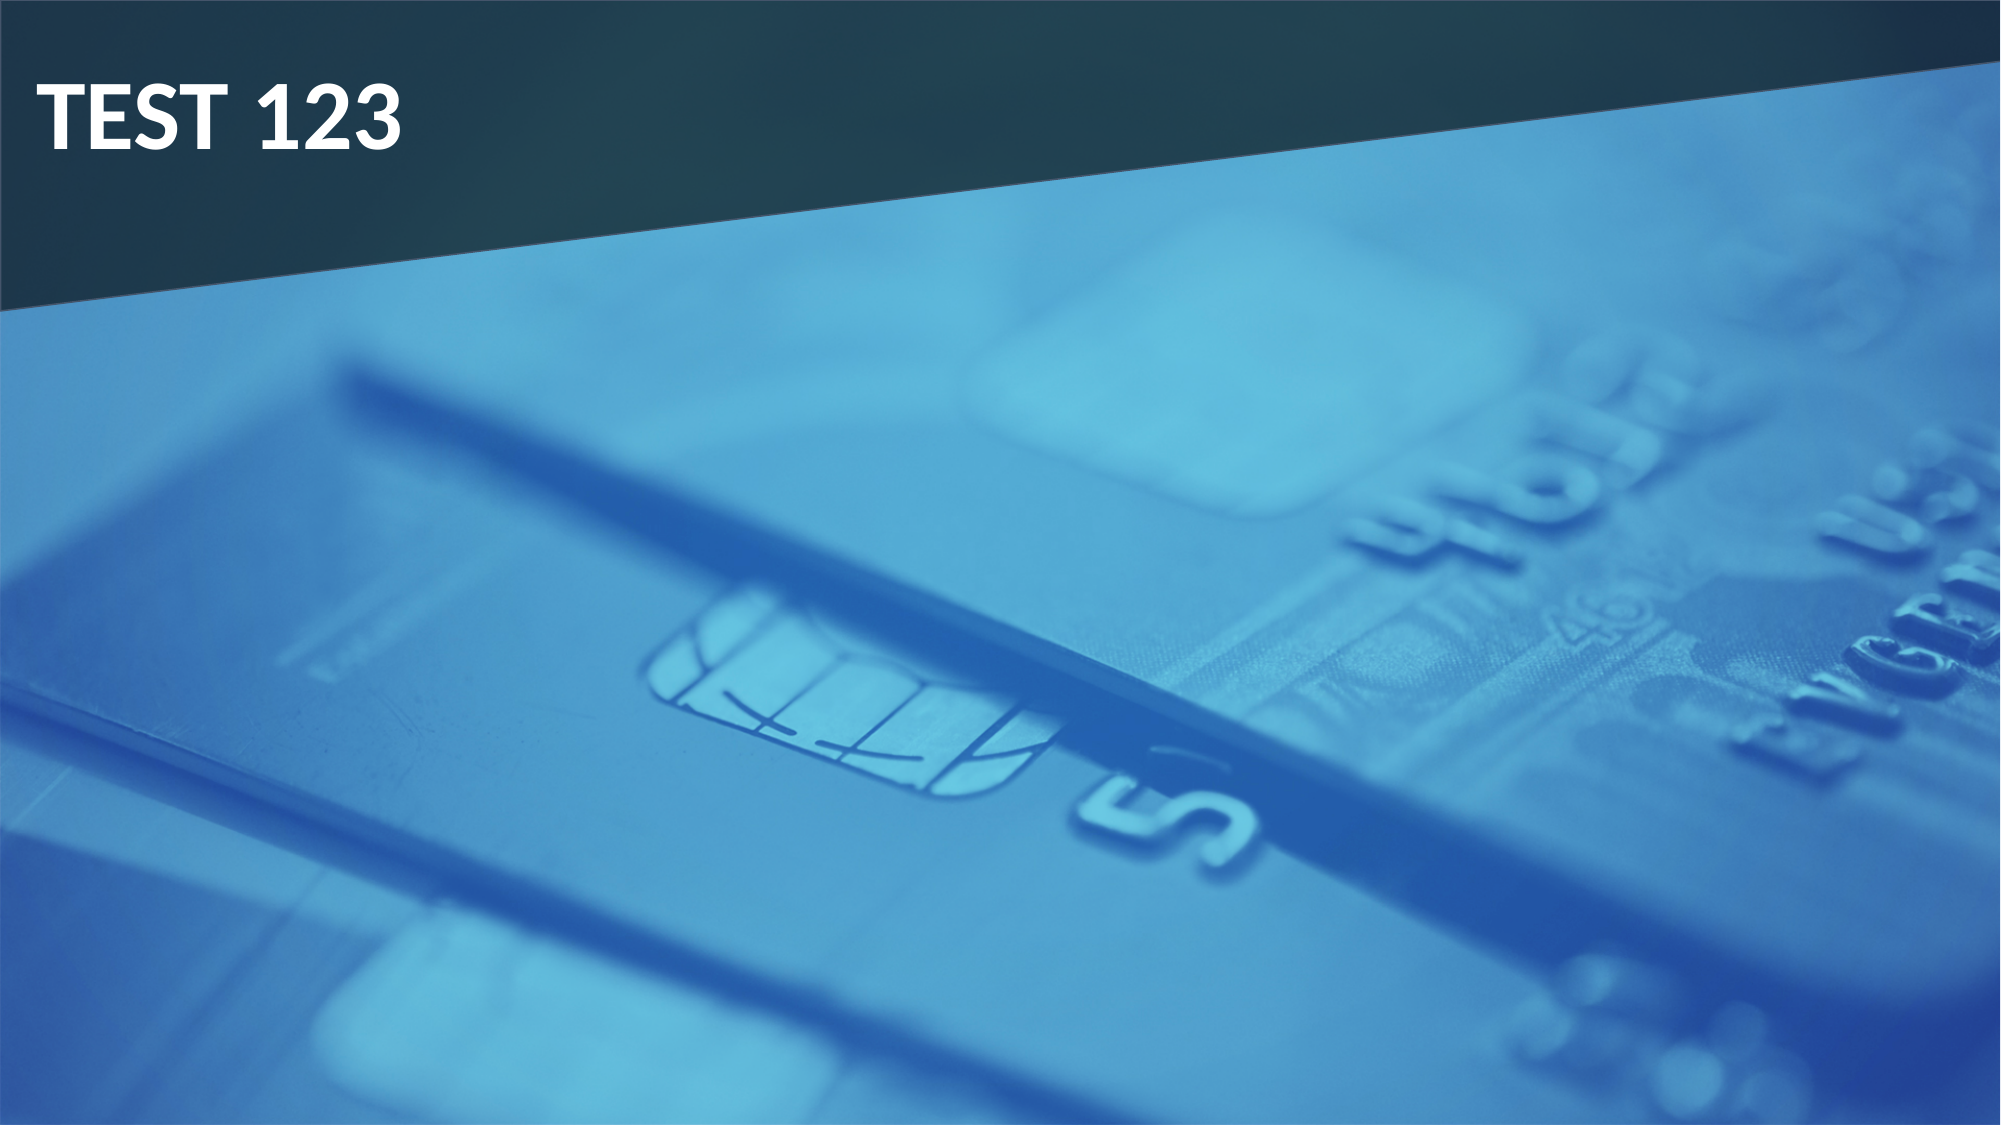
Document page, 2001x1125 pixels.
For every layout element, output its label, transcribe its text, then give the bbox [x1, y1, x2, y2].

text_box [0, 184, 1018, 311]
picture [0, 0, 2001, 1125]
text_box [0, 0, 2000, 149]
title TEST 123 [0, 50, 1302, 184]
